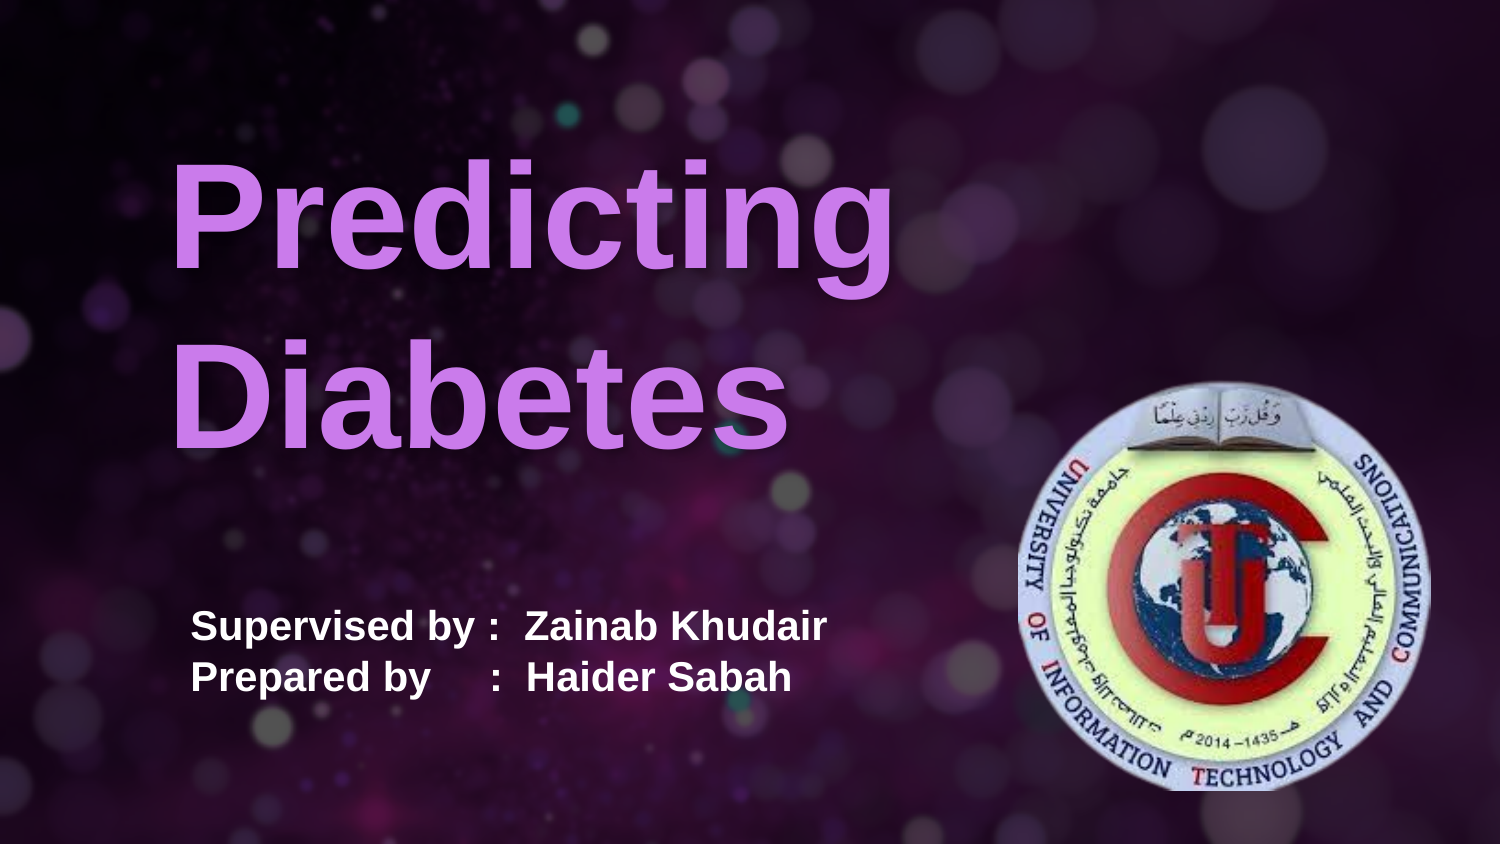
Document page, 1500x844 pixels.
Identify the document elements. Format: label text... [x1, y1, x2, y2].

title Predicting Diabetes [152, 82, 1111, 495]
subtitle Supervised by : Zainab Khudair Prepared by : Haider Sabah [152, 584, 1012, 722]
picture [0, 0, 1500, 844]
